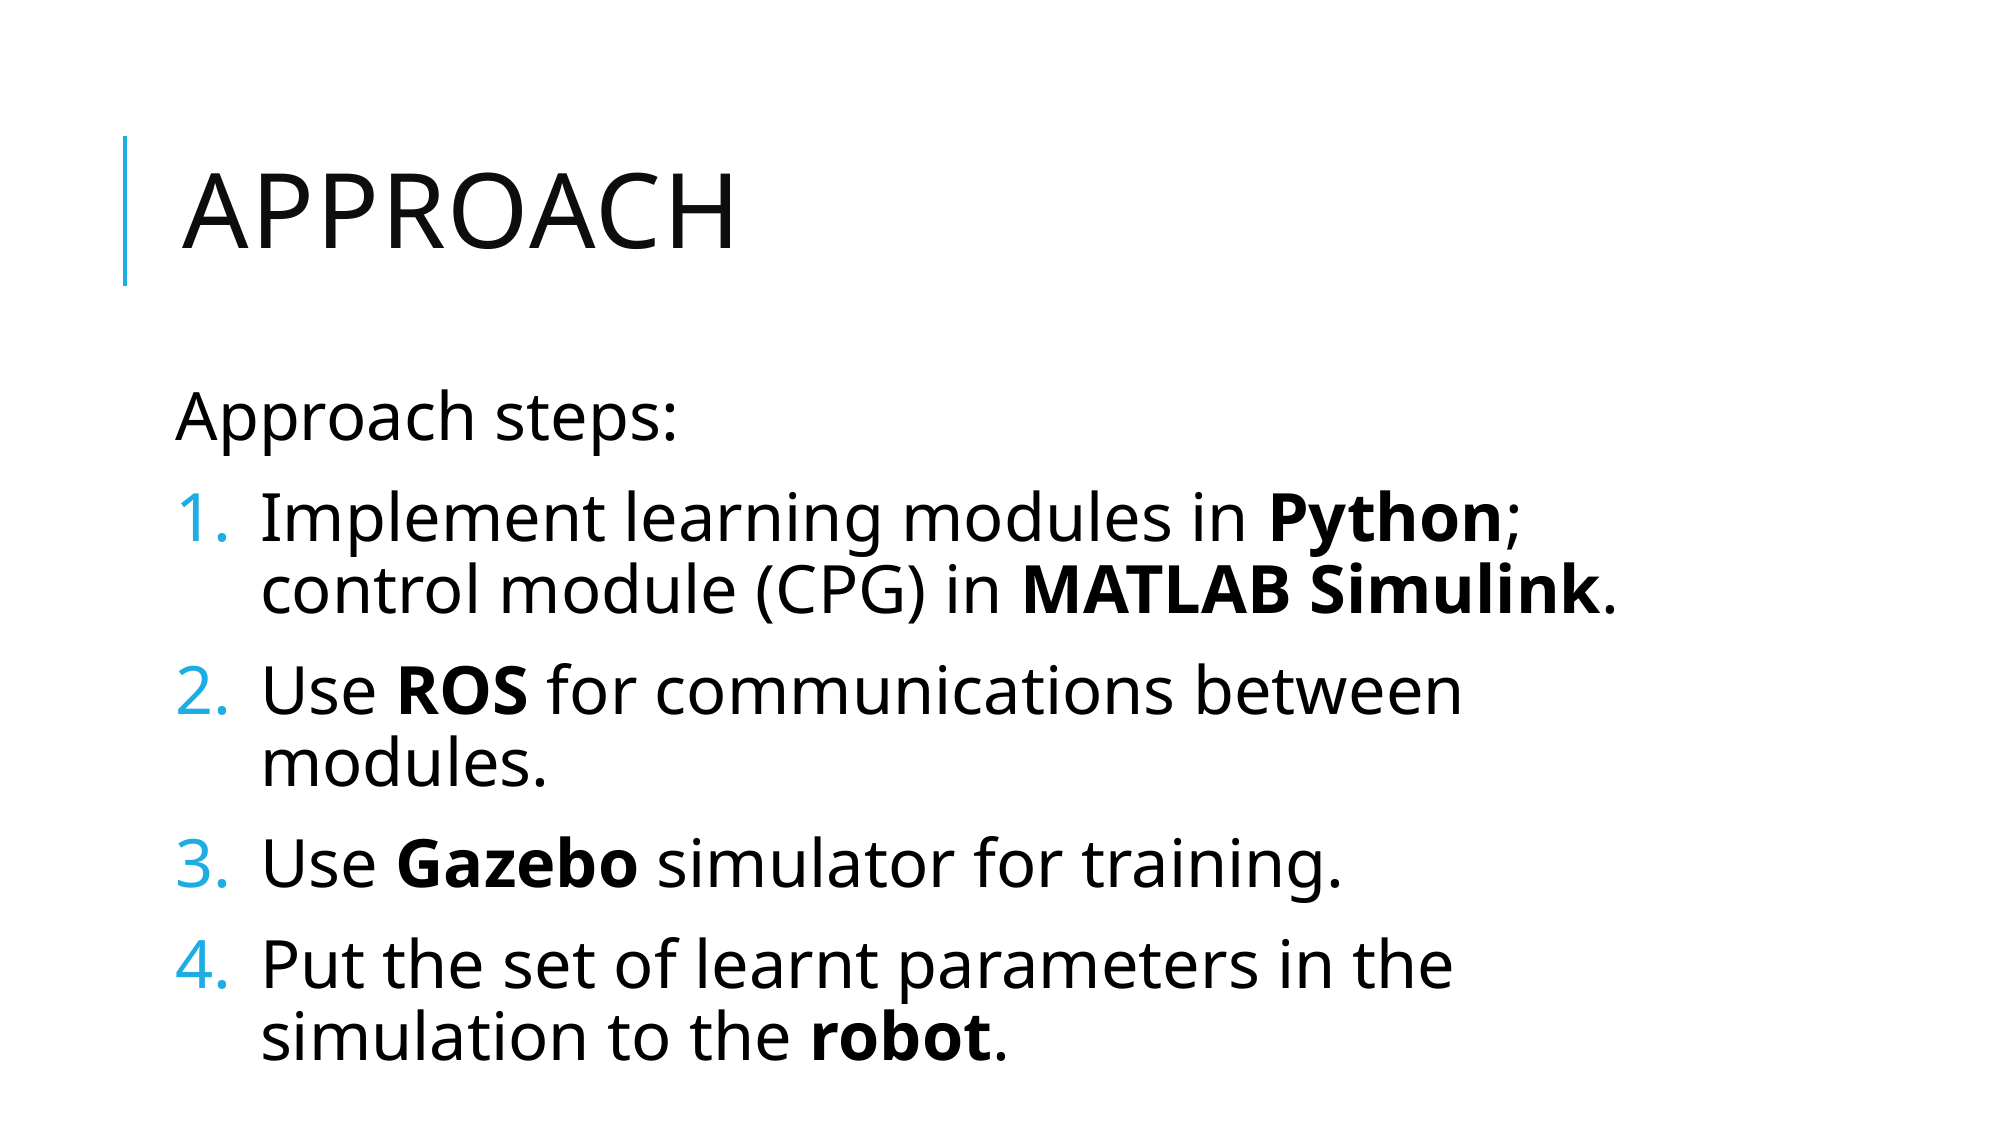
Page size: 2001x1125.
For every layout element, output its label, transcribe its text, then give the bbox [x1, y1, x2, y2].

title Approach [168, 96, 1763, 342]
list Approach steps: Implement learning modules in Python; control module (CPG) in MATLAB Simulink. Use ROS for communications between modules. Use Gazebo simulator for training. Put the set of learnt parameters in the simulation to the robot. [168, 375, 1763, 1035]
